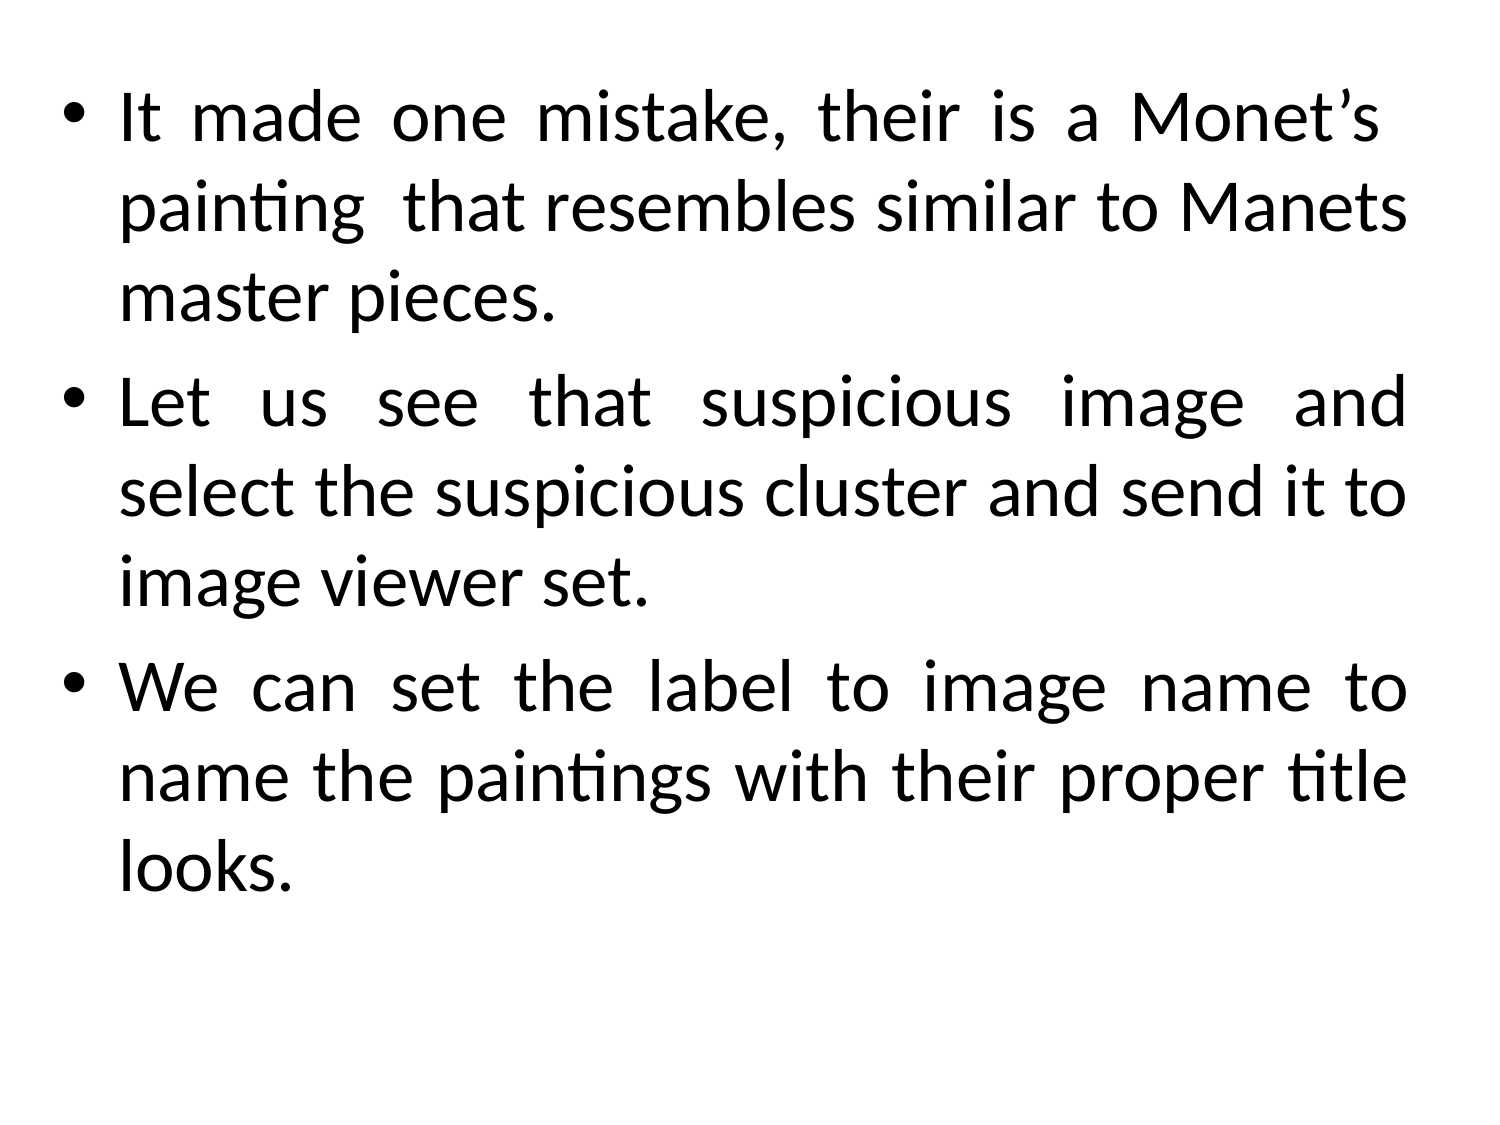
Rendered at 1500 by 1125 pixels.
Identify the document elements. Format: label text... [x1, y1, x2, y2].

list It made one mistake, their is a Monet’s painting that resembles similar to Manets master pieces. Let us see that suspicious image and select the suspicious cluster and send it to image viewer set. We can set the label to image name to name the paintings with their proper title looks. [46, 58, 1425, 1005]
